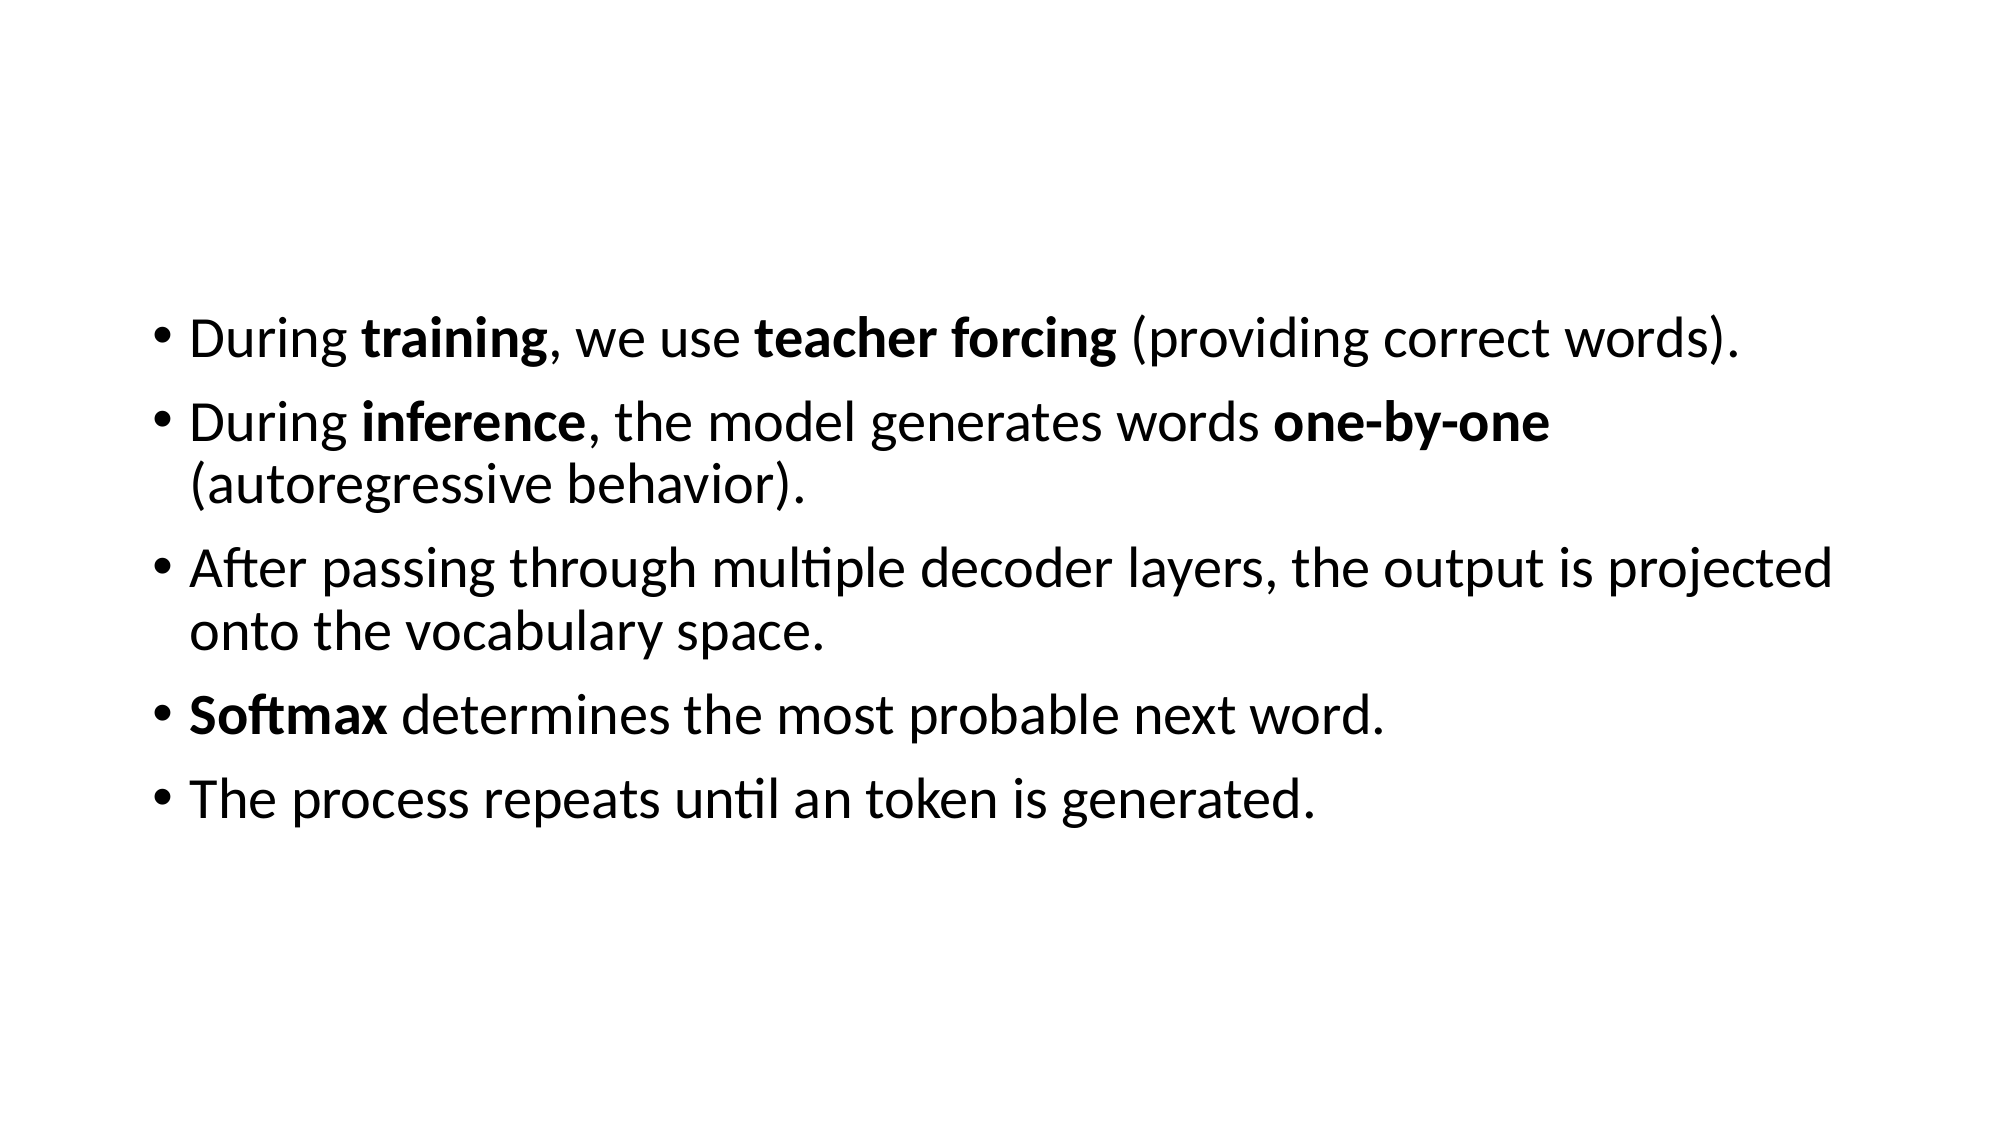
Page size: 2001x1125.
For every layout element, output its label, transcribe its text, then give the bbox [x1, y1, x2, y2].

list During training, we use teacher forcing (providing correct words). During inference, the model generates words one-by-one (autoregressive behavior). After passing through multiple decoder layers, the output is projected onto the vocabulary space. Softmax determines the most probable next word. The process repeats until an token is generated. [137, 299, 1863, 1014]
